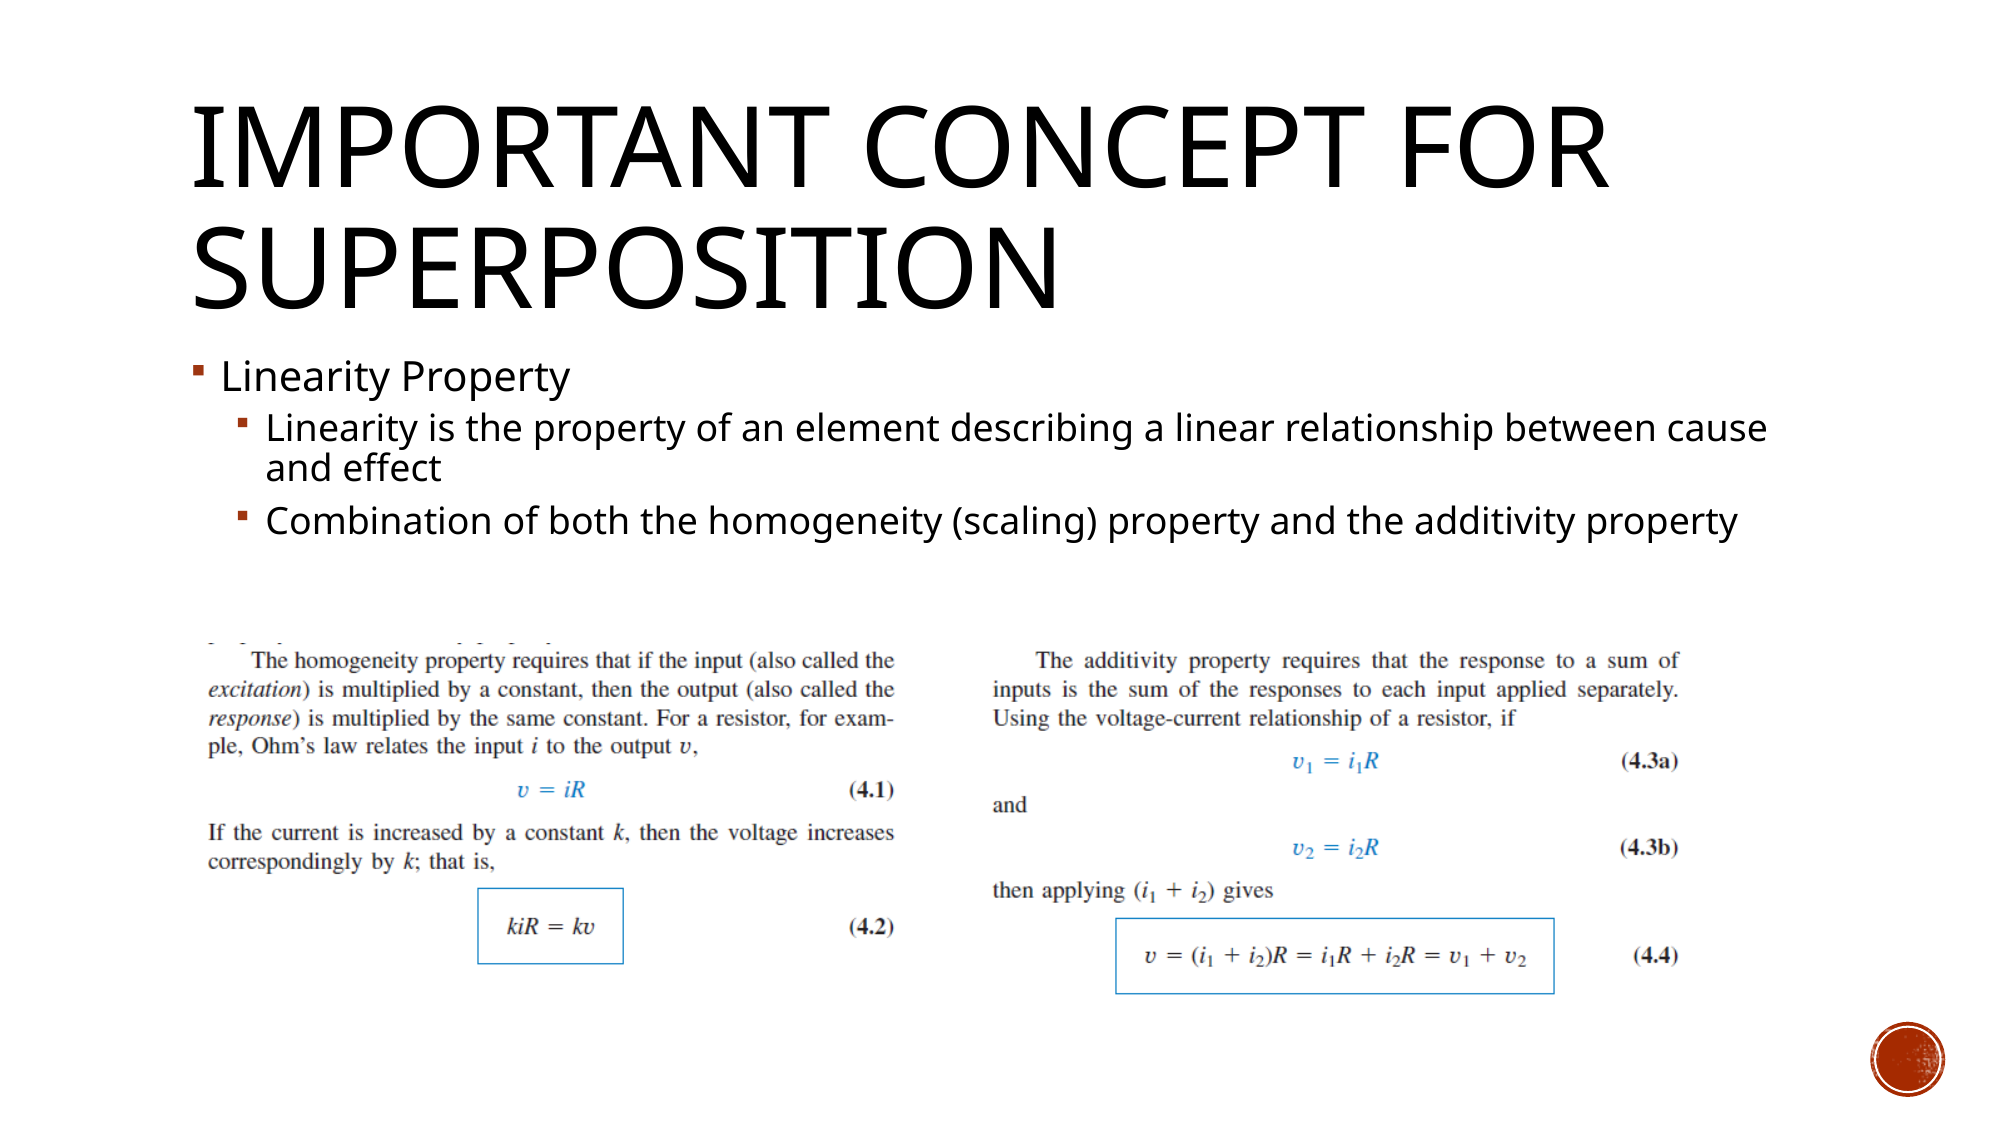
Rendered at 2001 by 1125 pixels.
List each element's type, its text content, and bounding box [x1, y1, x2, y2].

picture [964, 643, 1700, 1002]
title Important concept for superposition [175, 79, 1826, 344]
picture [192, 643, 927, 967]
list Linearity Property Linearity is the property of an element describing a linear relationship between cause and effect Combination of both the homogeneity (scaling) property and the additivity property [175, 348, 1826, 1013]
